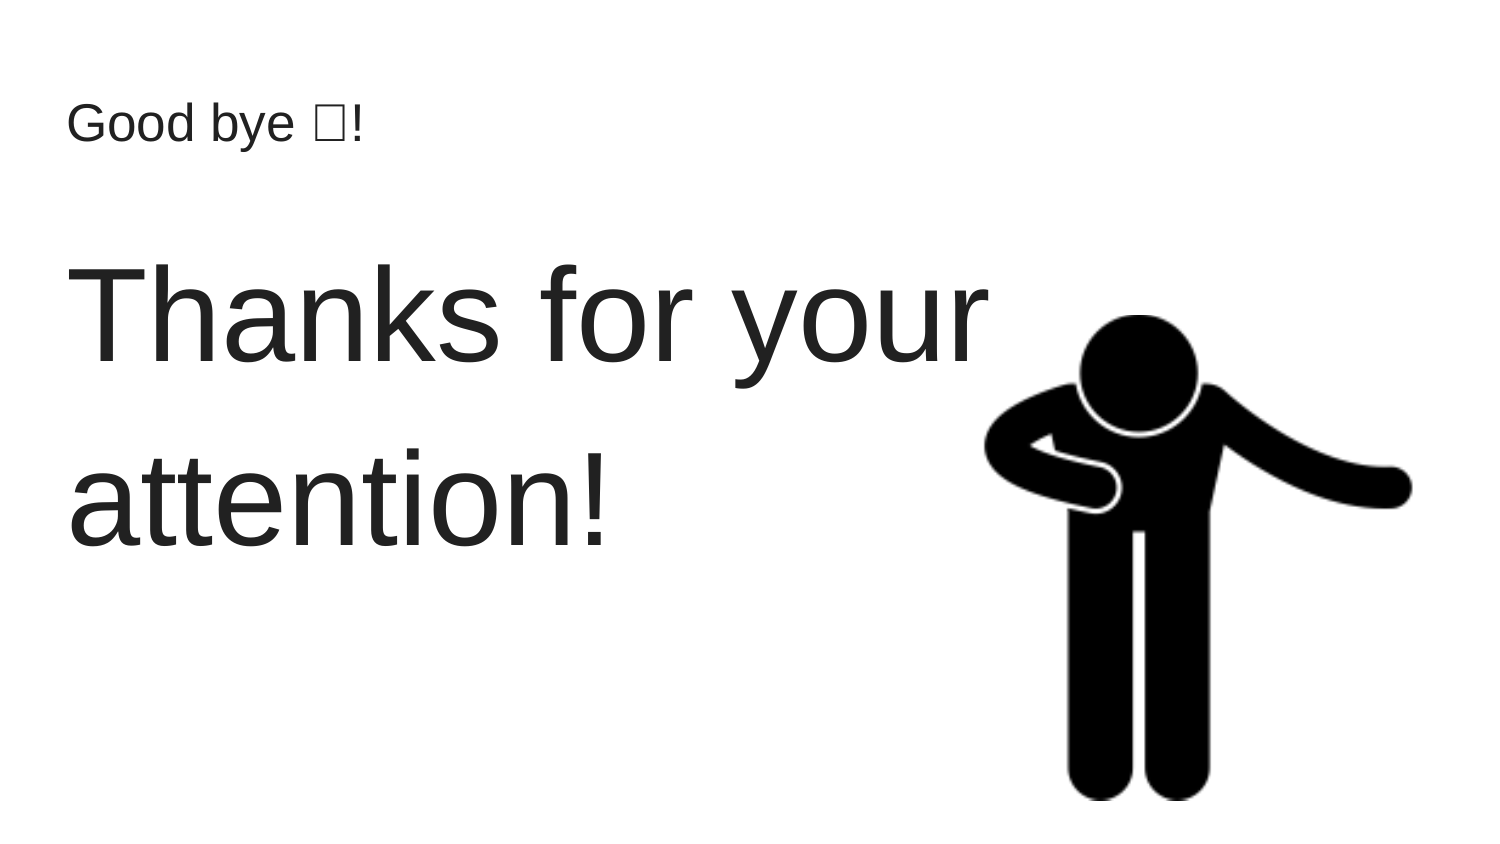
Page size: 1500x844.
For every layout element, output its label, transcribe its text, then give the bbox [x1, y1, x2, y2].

list Thanks for your attention! [51, 189, 1449, 750]
title Good bye 👋! [51, 72, 1449, 167]
picture [955, 315, 1442, 802]
